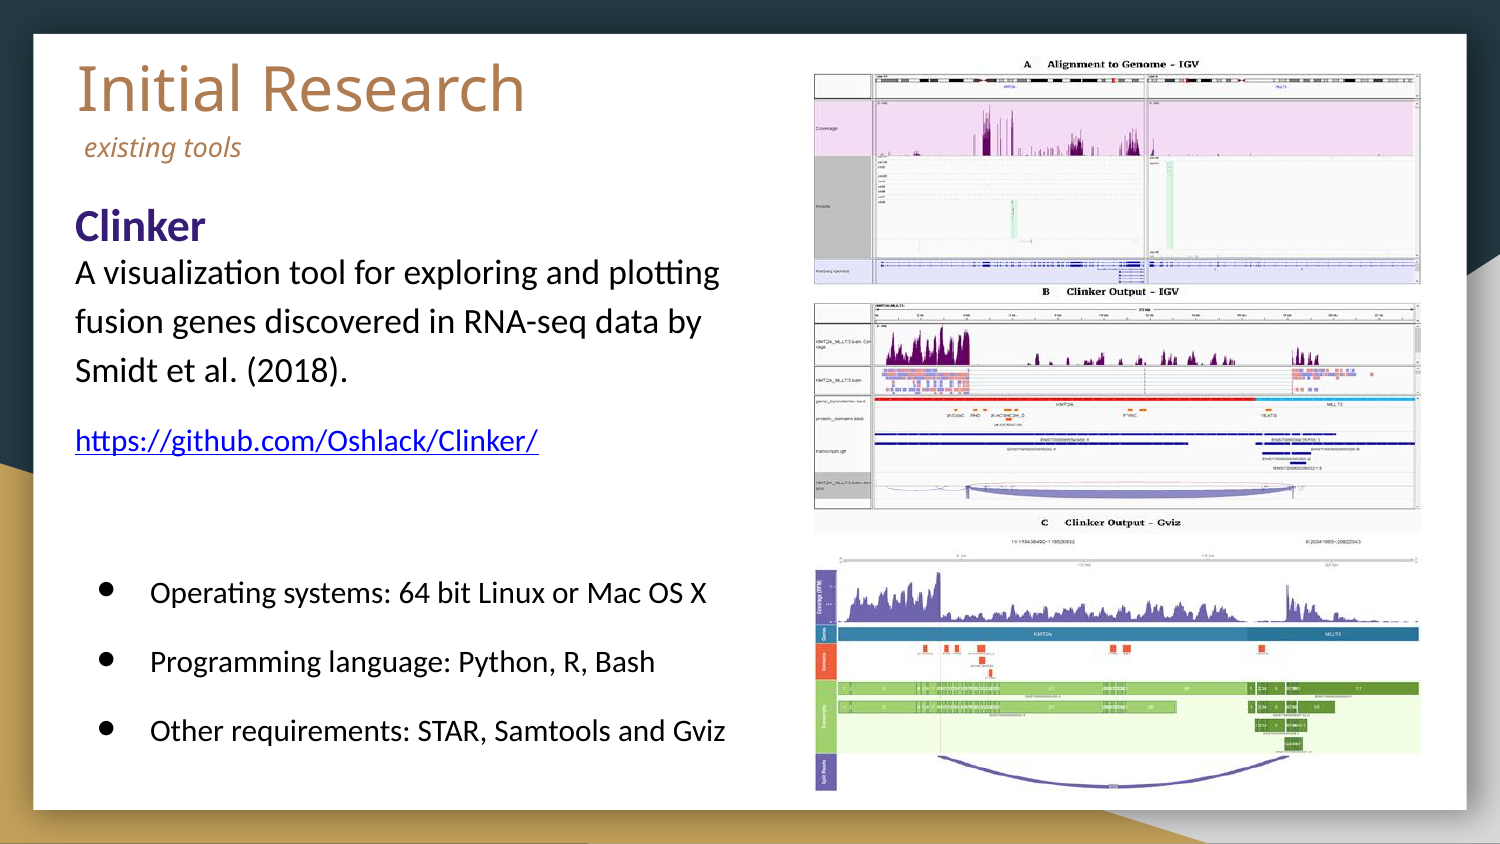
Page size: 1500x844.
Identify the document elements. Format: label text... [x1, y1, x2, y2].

picture [814, 51, 1421, 793]
text_box A visualization tool for exploring and plotting fusion genes discovered in RNA-seq data by Smidt et al. (2018). https://github.com/Oshlack/Clinker/ Operating systems: 64 bit Linux or Mac OS X Programming language: Python, R, Bash Other requirements: STAR, Samtools and Gviz [60, 227, 785, 511]
text_box Clinker [60, 180, 506, 227]
title Initial Research [62, 33, 575, 150]
title existing tools [69, 115, 558, 157]
